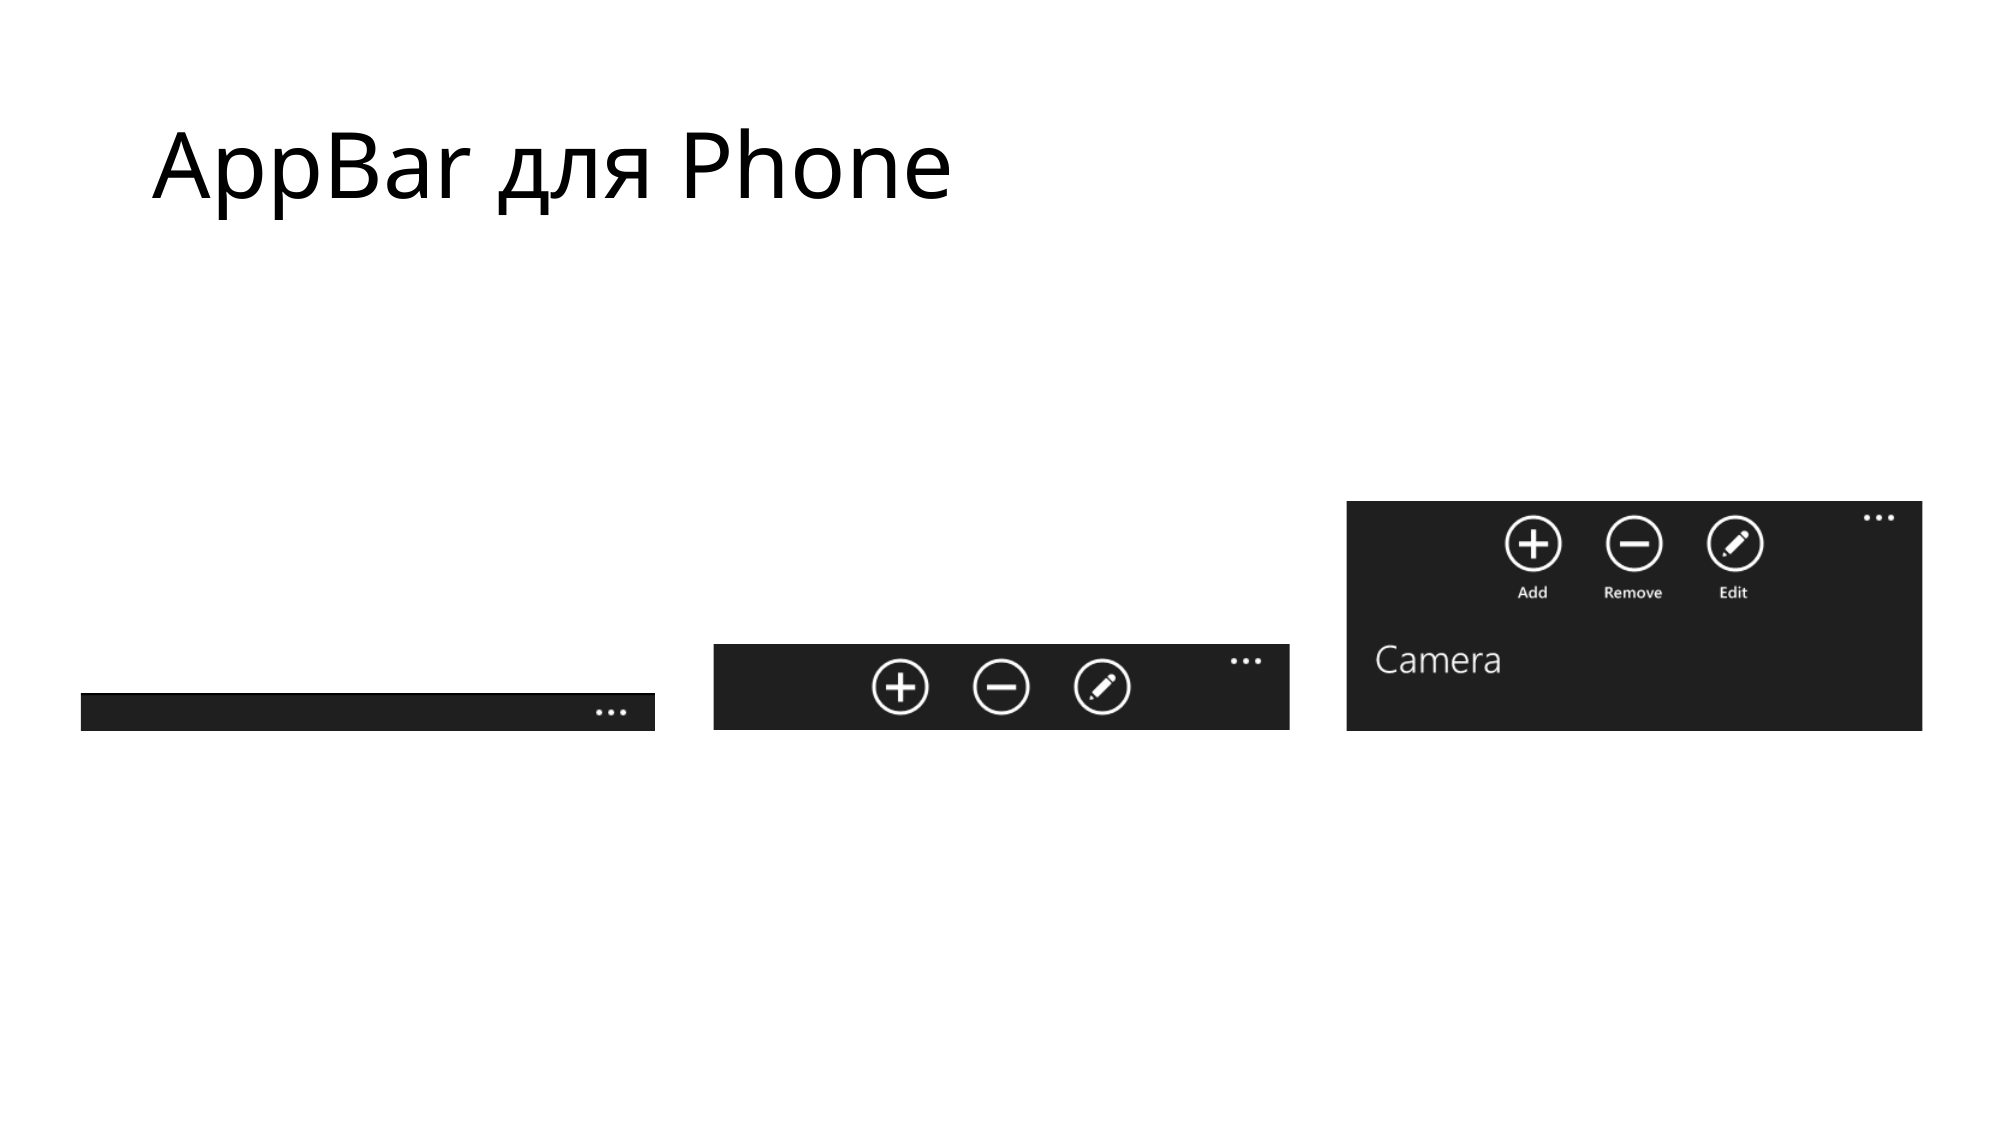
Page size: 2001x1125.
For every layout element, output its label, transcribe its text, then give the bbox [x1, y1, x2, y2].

picture [1346, 501, 1923, 731]
title AppBar для Phone [137, 59, 1863, 278]
picture [80, 693, 655, 731]
picture [713, 644, 1290, 731]
